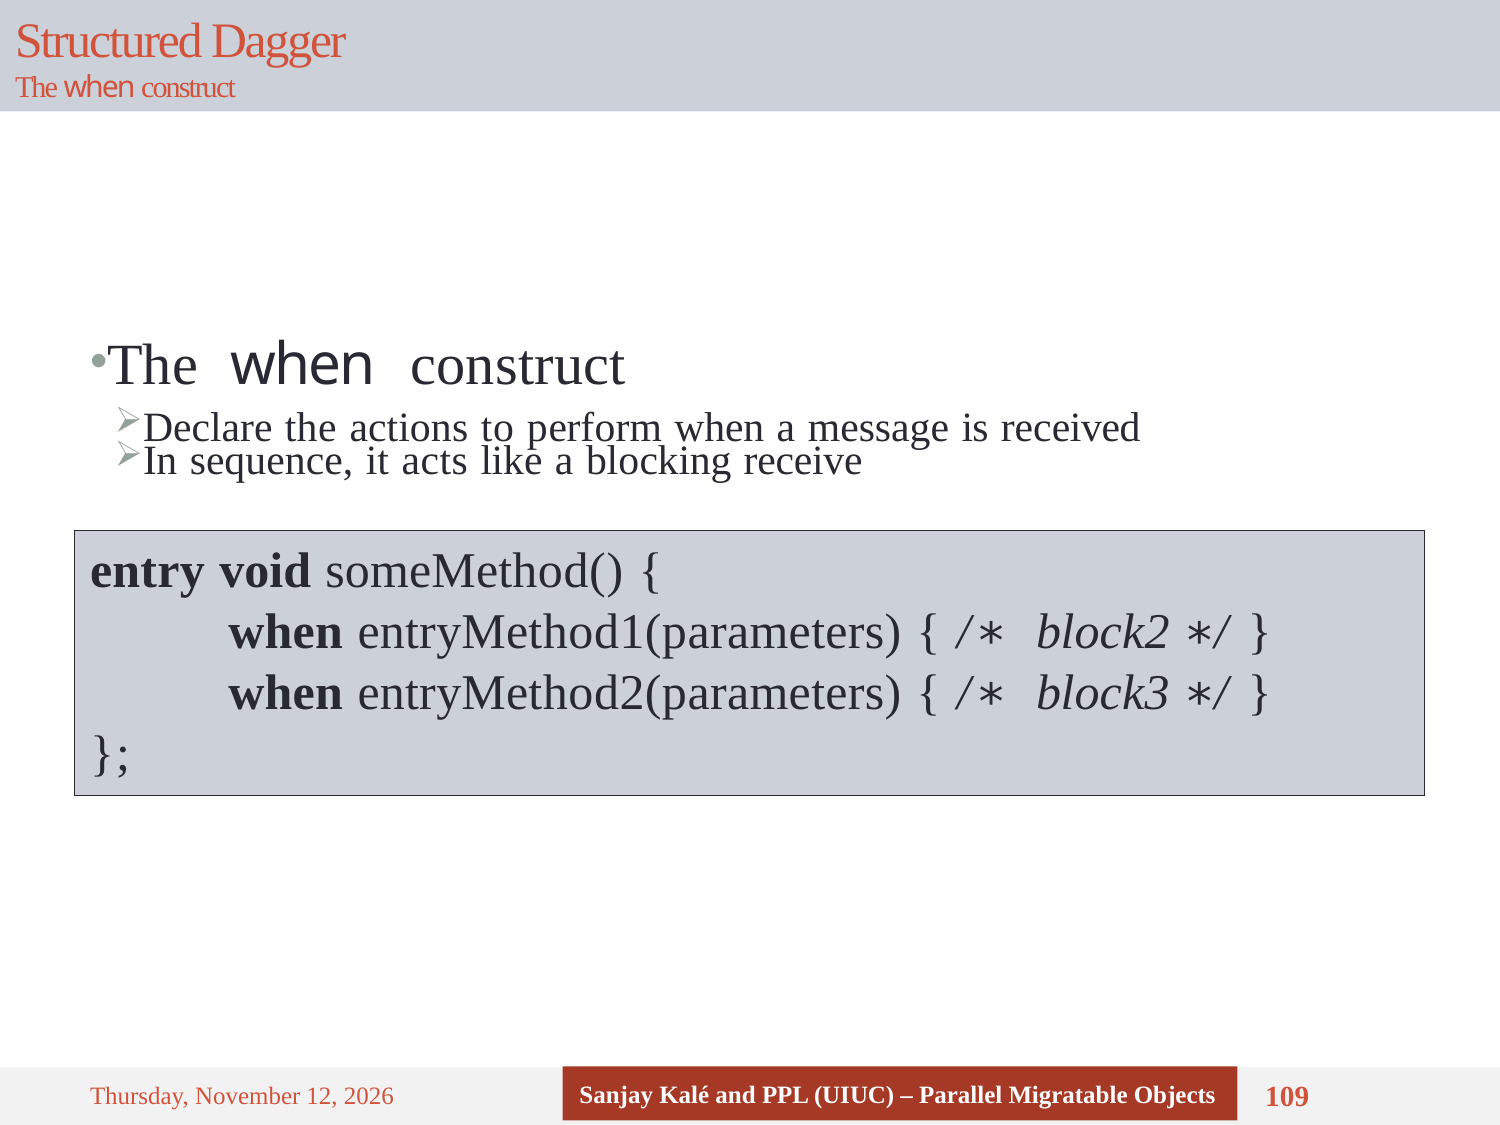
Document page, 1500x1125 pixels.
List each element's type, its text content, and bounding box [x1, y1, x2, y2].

slide_number 109 [1250, 1067, 1425, 1122]
text_box entry void someMethod() { when entryMethod1(parameters) { /∗ block2 ∗/ } when entryMethod2(parameters) { /∗ block3 ∗/ } }; [74, 530, 1425, 796]
title Structured Dagger The when construct [0, 0, 1500, 112]
list The when construct Declare the actions to perform when a message is received In sequence, it acts like a blocking receive [75, 318, 1425, 524]
footer Sanjay Kalé and PPL (UIUC) – Parallel Migratable Objects [562, 1066, 1238, 1121]
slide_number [75, 1067, 550, 1122]
